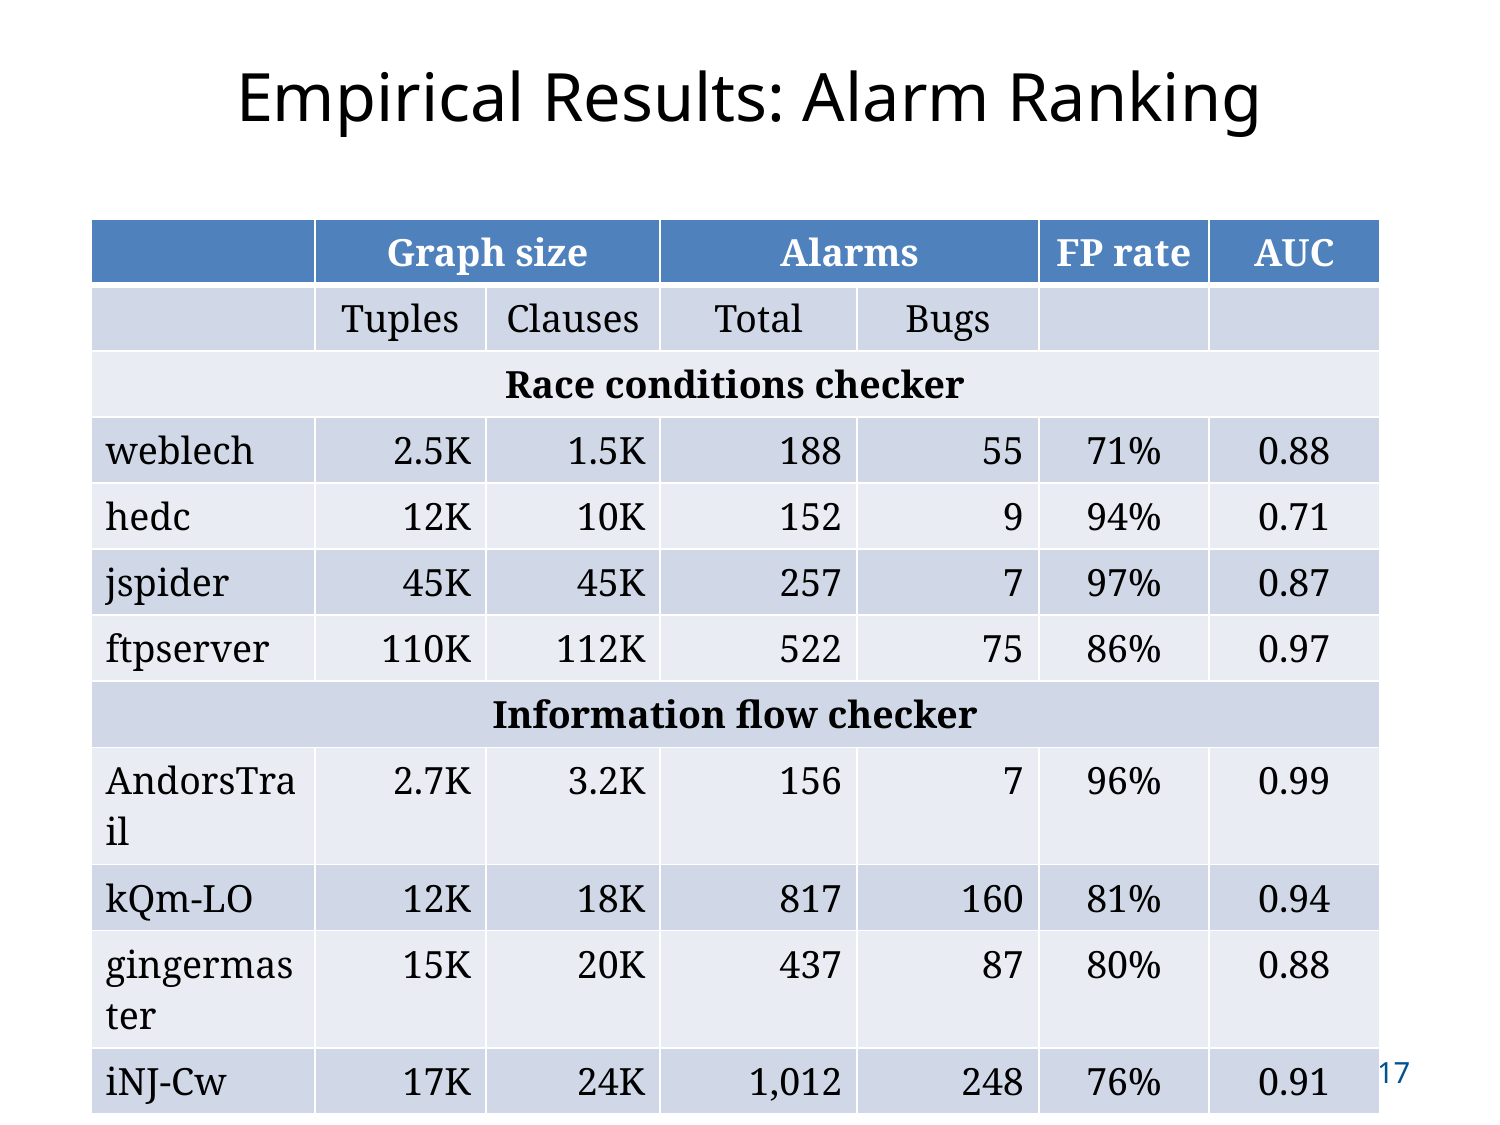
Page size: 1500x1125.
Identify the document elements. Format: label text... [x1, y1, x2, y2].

table_cell 12K [316, 865, 485, 930]
table_cell 76% [1040, 1049, 1208, 1113]
table_cell 522 [661, 616, 856, 680]
table_cell 2.7K [316, 748, 485, 864]
table_cell 2.5K [316, 418, 485, 482]
table_cell AndorsTrail [92, 748, 314, 864]
table_cell 24K [487, 1049, 659, 1113]
table_cell 17K [316, 1049, 485, 1113]
table_cell 80% [1040, 931, 1208, 1047]
table_cell 110K [316, 616, 485, 680]
table_cell Tuples [316, 288, 485, 350]
table_cell 87 [858, 931, 1038, 1047]
table_cell 15K [316, 931, 485, 1047]
table_cell [1040, 288, 1208, 350]
table_cell 160 [858, 865, 1038, 930]
table_cell 0.99 [1210, 748, 1379, 864]
table_cell 437 [661, 931, 856, 1047]
table_cell 86% [1040, 616, 1208, 680]
table_cell 7 [858, 550, 1038, 614]
table_cell 1.5K [487, 418, 659, 482]
table_cell Bugs [858, 288, 1038, 350]
table_cell 18K [487, 865, 659, 930]
table_cell ftpserver [92, 616, 314, 680]
table_cell 45K [316, 550, 485, 614]
table_cell Total [661, 288, 856, 350]
table_cell 257 [661, 550, 856, 614]
table_cell 0.87 [1210, 550, 1379, 614]
table_header FP rate [1040, 220, 1208, 282]
table_cell 188 [661, 418, 856, 482]
table_cell 7 [858, 748, 1038, 864]
table_cell 10K [487, 484, 659, 548]
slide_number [1380, 1046, 1426, 1107]
table_cell 248 [858, 1049, 1038, 1113]
table_cell 97% [1040, 550, 1208, 614]
table_cell 3.2K [487, 748, 659, 864]
table_cell 112K [487, 616, 659, 680]
table_cell 0.88 [1210, 418, 1379, 482]
title Empirical Results: Alarm Ranking [75, 25, 1425, 165]
table_cell gingermaster [92, 931, 314, 1047]
table_cell Information flow checker [92, 682, 1379, 747]
table_cell 0.91 [1210, 1049, 1379, 1113]
table_cell [92, 288, 314, 350]
table_cell 1,012 [661, 1049, 856, 1113]
table_header Graph size [316, 220, 659, 282]
table_header AUC [1210, 220, 1379, 282]
table_cell 55 [858, 418, 1038, 482]
table_cell hedc [92, 484, 314, 548]
table_cell [1210, 288, 1379, 350]
table_cell 71% [1040, 418, 1208, 482]
table_cell Clauses [487, 288, 659, 350]
table_cell jspider [92, 550, 314, 614]
table_header [92, 220, 314, 282]
table_cell 0.94 [1210, 865, 1379, 930]
table_cell 81% [1040, 865, 1208, 930]
table_cell Race conditions checker [92, 352, 1379, 416]
table_cell 12K [316, 484, 485, 548]
table_cell 9 [858, 484, 1038, 548]
table_cell iNJ-Cw [92, 1049, 314, 1113]
table_cell 0.71 [1210, 484, 1379, 548]
table_cell 0.97 [1210, 616, 1379, 680]
table_cell weblech [92, 418, 314, 482]
table_cell 156 [661, 748, 856, 864]
table_cell 152 [661, 484, 856, 548]
table_cell 96% [1040, 748, 1208, 864]
table_cell 0.88 [1210, 931, 1379, 1047]
table_cell 20K [487, 931, 659, 1047]
table_cell kQm-LO [92, 865, 314, 930]
table_cell 94% [1040, 484, 1208, 548]
table_cell 817 [661, 865, 856, 930]
table_header Alarms [661, 220, 1038, 282]
table_cell 75 [858, 616, 1038, 680]
slide_number 44 [100, 1046, 235, 1107]
table_cell 45K [487, 550, 659, 614]
